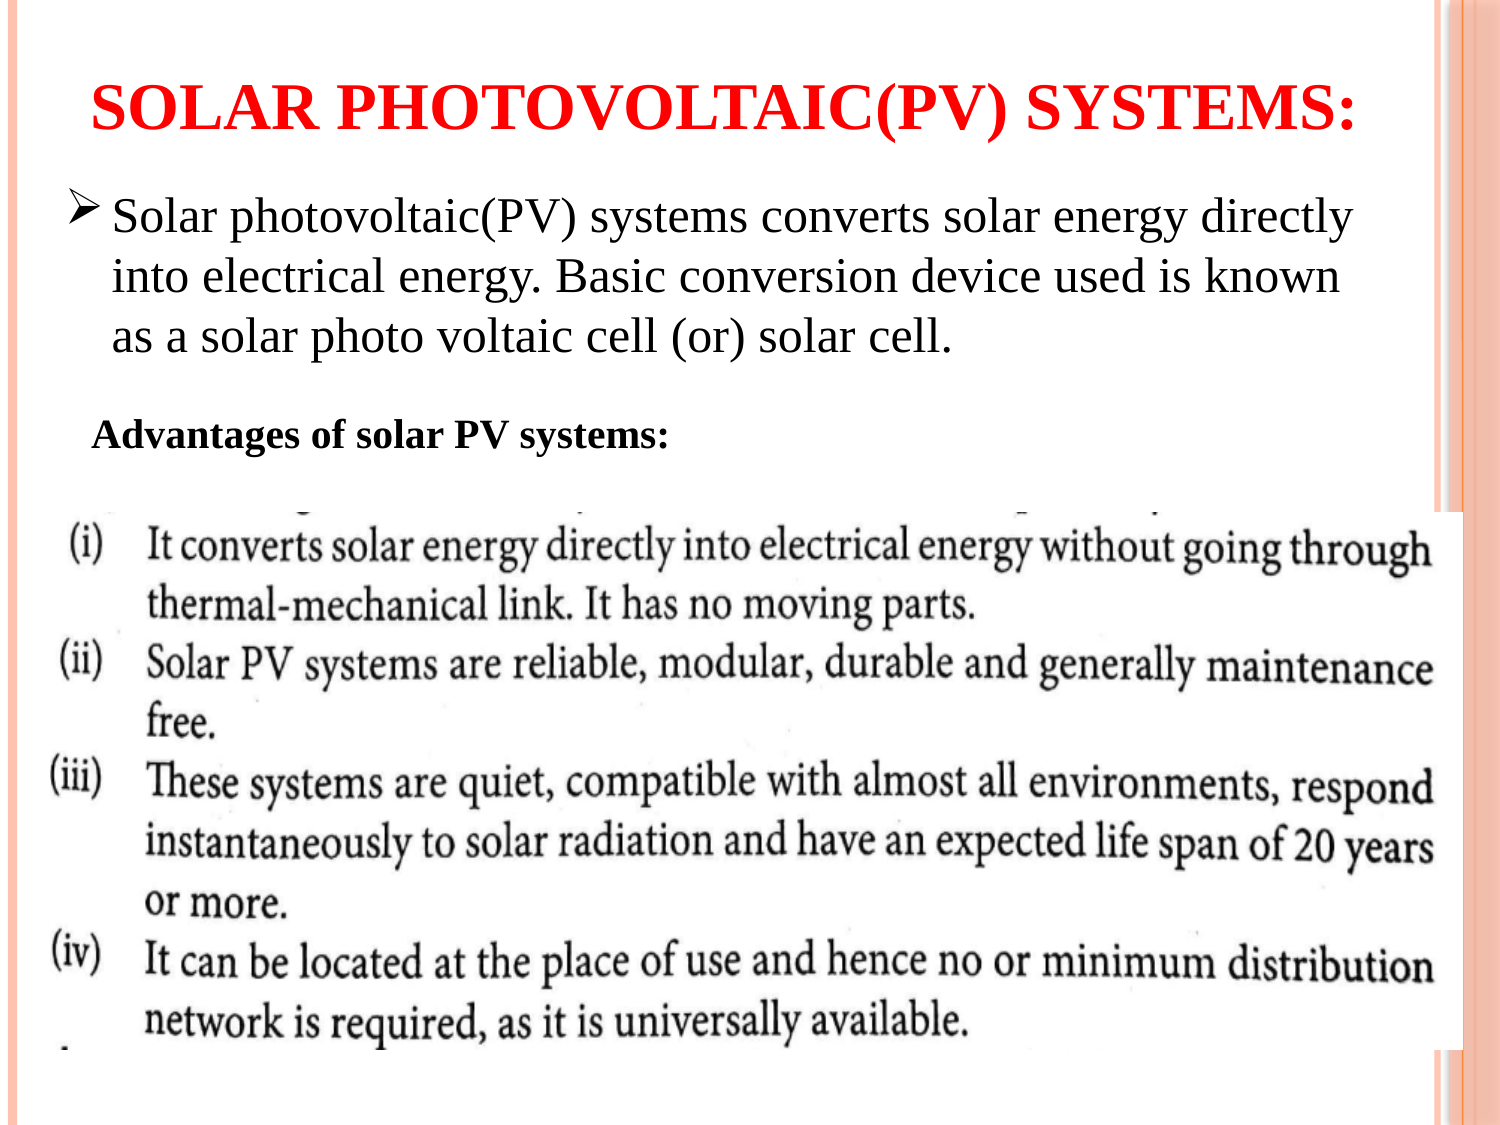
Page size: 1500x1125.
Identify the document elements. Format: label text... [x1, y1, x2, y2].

text_box Solar photovoltaic(PV) systems converts solar energy directly into electrical energy. Basic conversion device used is known as a solar photo voltaic cell (or) solar cell. [49, 174, 1388, 370]
title SOLAR PHOTOVOLTAIC(PV) SYSTEMS: [50, 50, 1400, 150]
picture [49, 511, 1463, 1051]
text_box Advantages of solar PV systems: [76, 399, 687, 465]
